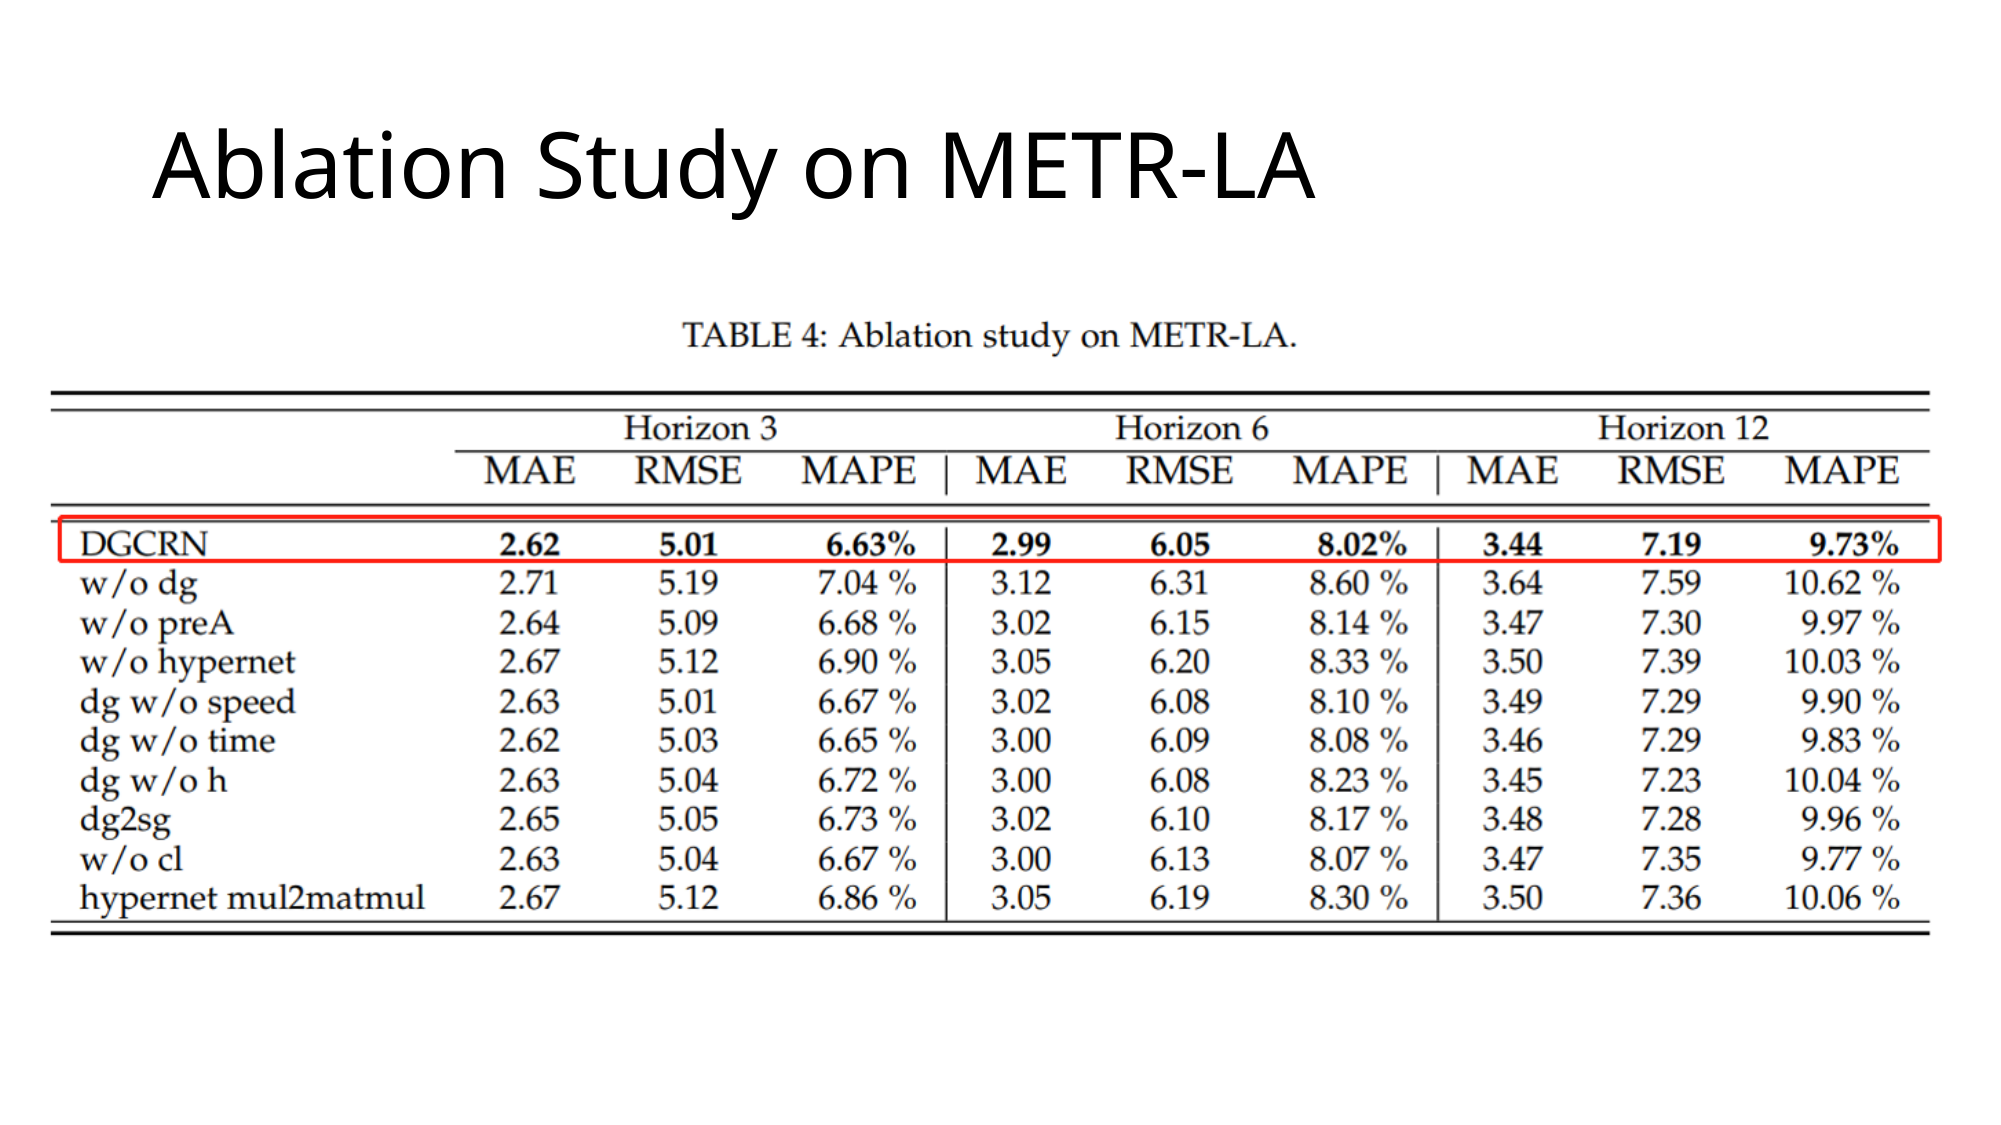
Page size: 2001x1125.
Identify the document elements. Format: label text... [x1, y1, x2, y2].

picture [18, 289, 1982, 1001]
title Ablation Study on METR-LA [137, 59, 1863, 278]
